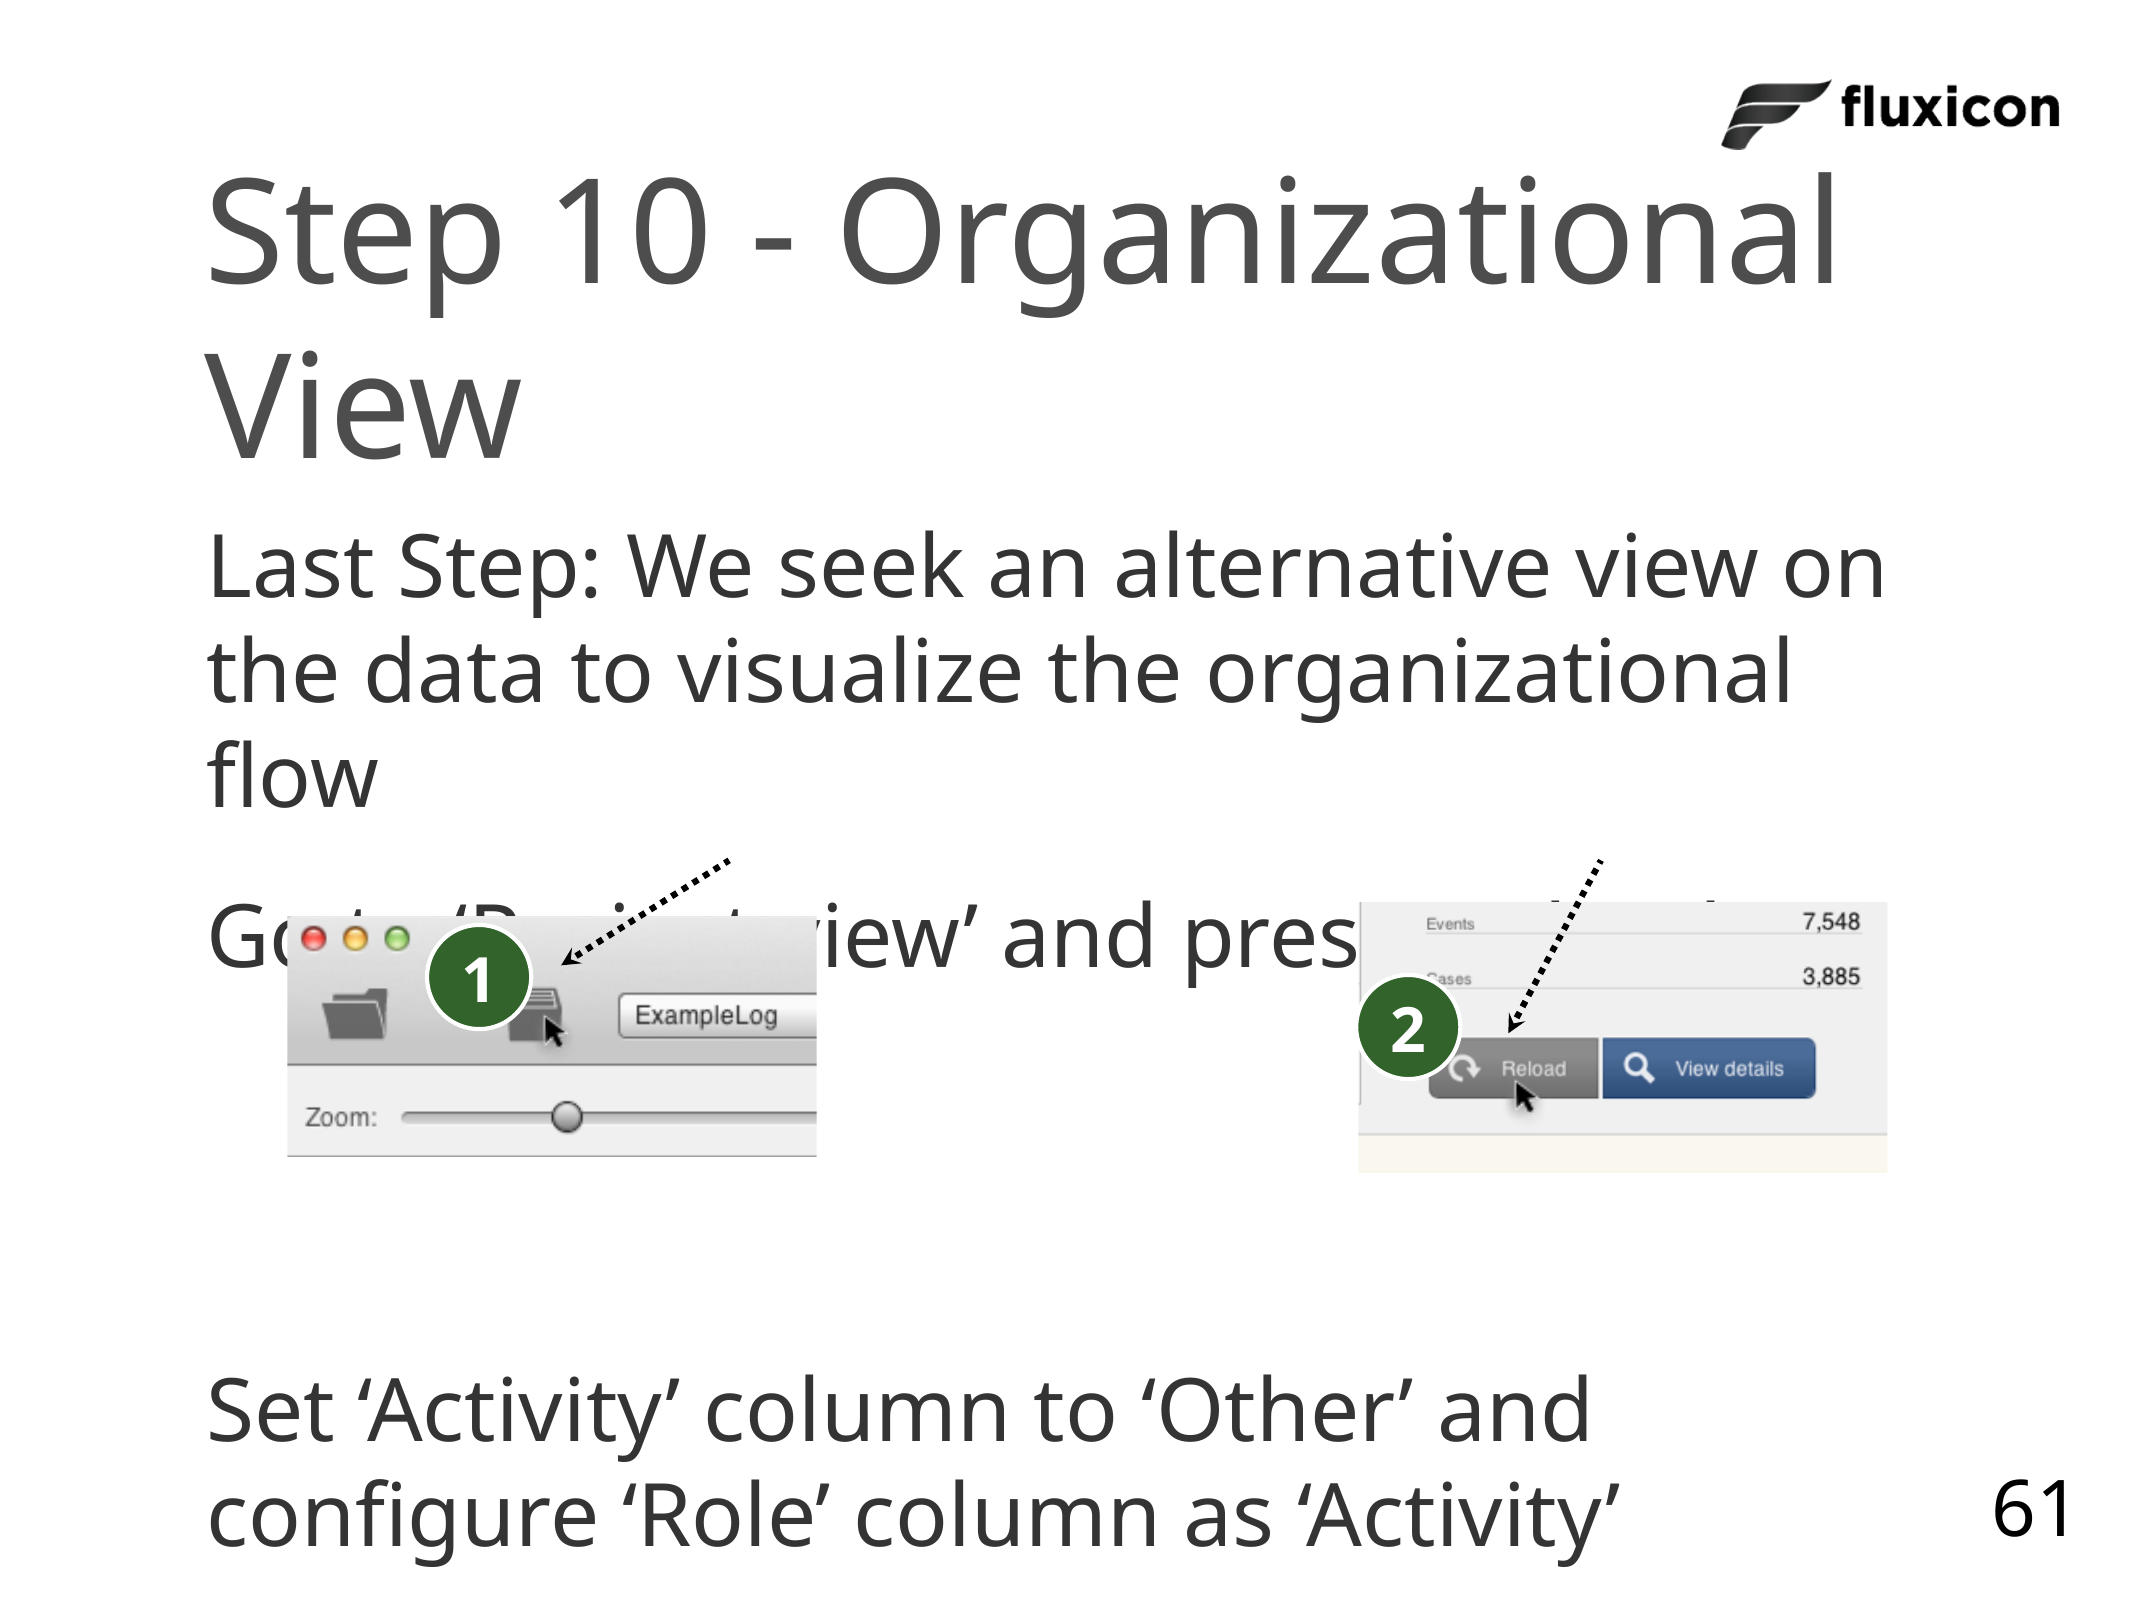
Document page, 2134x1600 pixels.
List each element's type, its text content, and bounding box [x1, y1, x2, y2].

picture [1721, 78, 2063, 150]
title Step 10 - Organizational View [197, 208, 1980, 417]
picture [1358, 901, 1888, 1174]
list Last Step: We seek an alternative view on the data to visualize the organizational flow Go to ‘Project view’ and press ‘Reload’: Set ‘Activity’ column to ‘Other’ and configure ‘Role’ column as ‘Activity’ [200, 504, 1963, 1542]
text_box 61 [1976, 1450, 2105, 1573]
picture [287, 916, 817, 1157]
